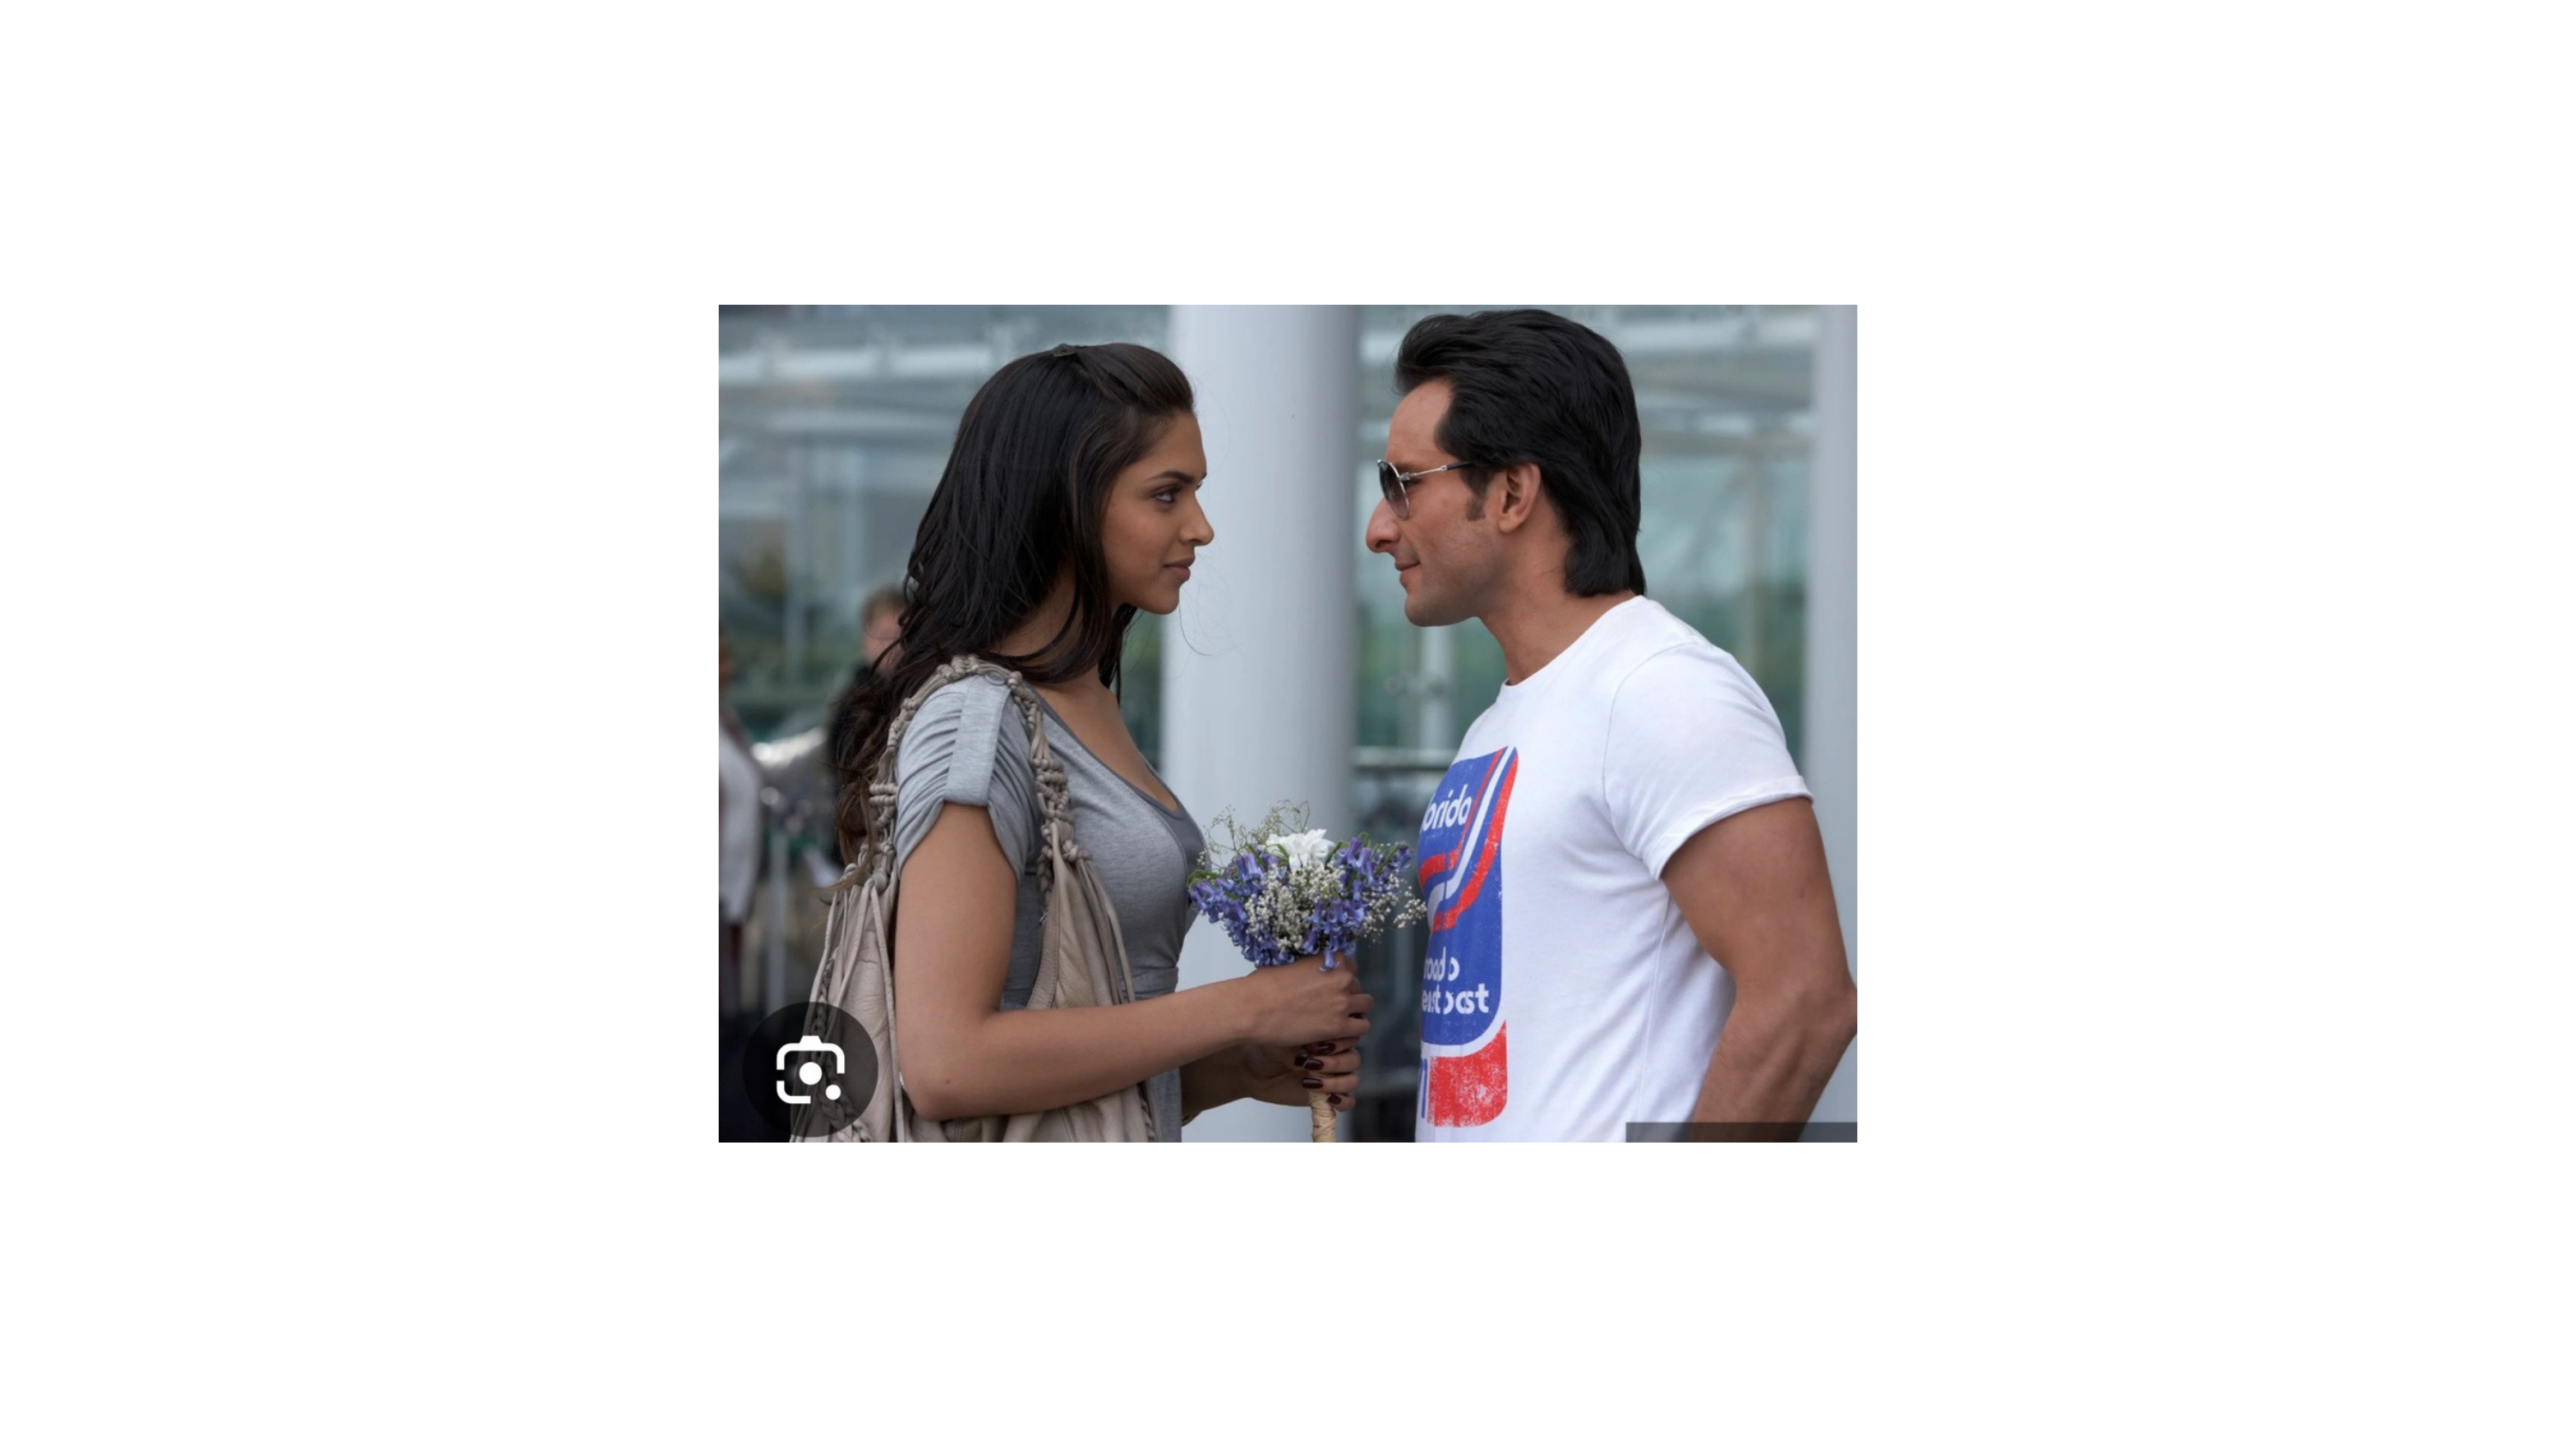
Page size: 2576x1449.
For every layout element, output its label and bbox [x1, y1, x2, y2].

picture [719, 305, 1857, 1143]
